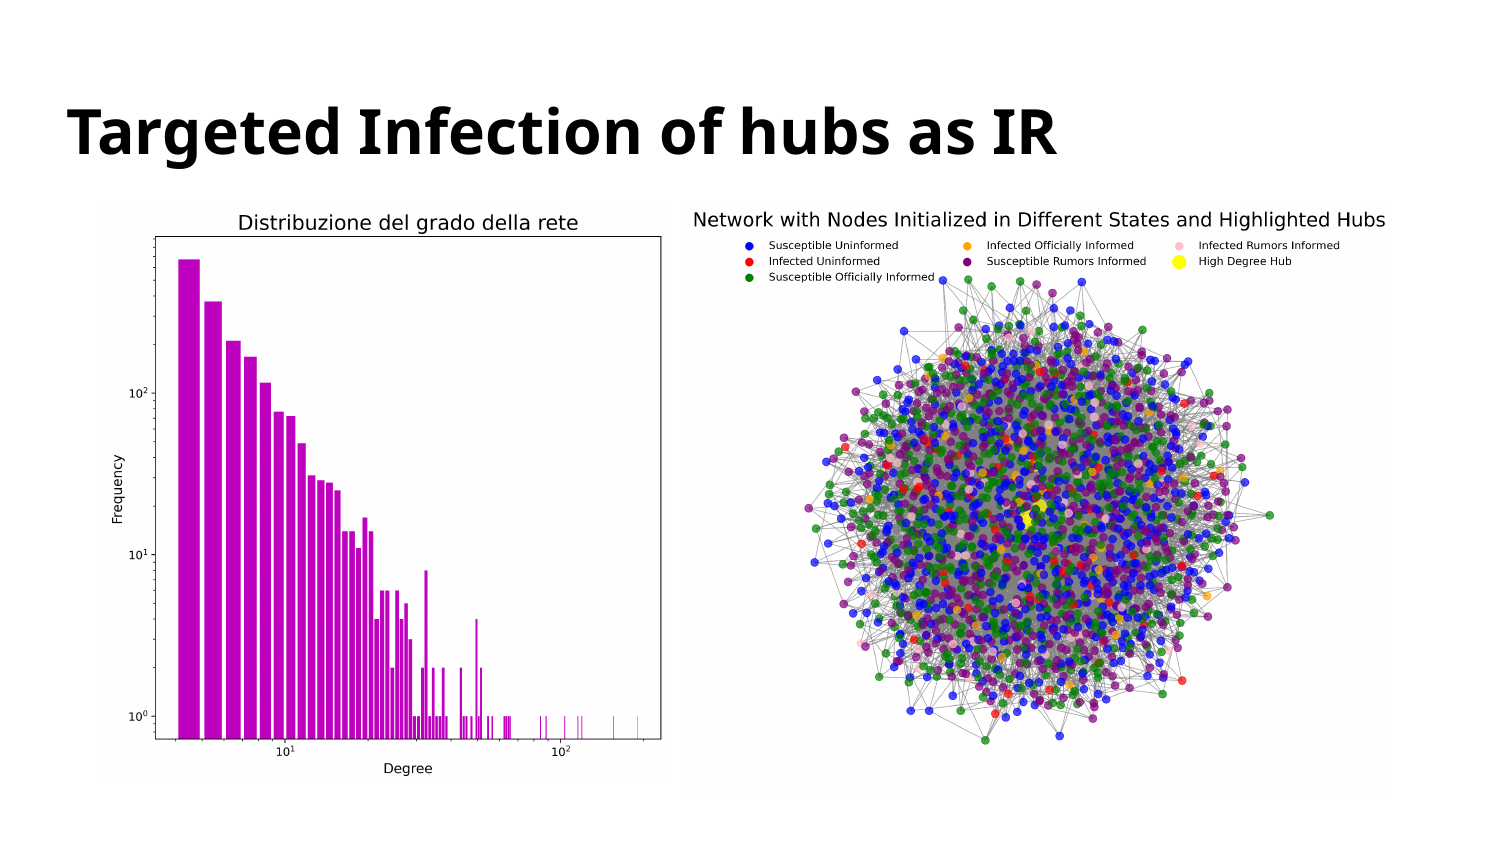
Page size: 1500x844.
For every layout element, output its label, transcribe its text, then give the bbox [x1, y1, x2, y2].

title Targeted Infection of hubs as IR [51, 72, 1449, 217]
picture [102, 206, 670, 784]
picture [687, 206, 1391, 794]
